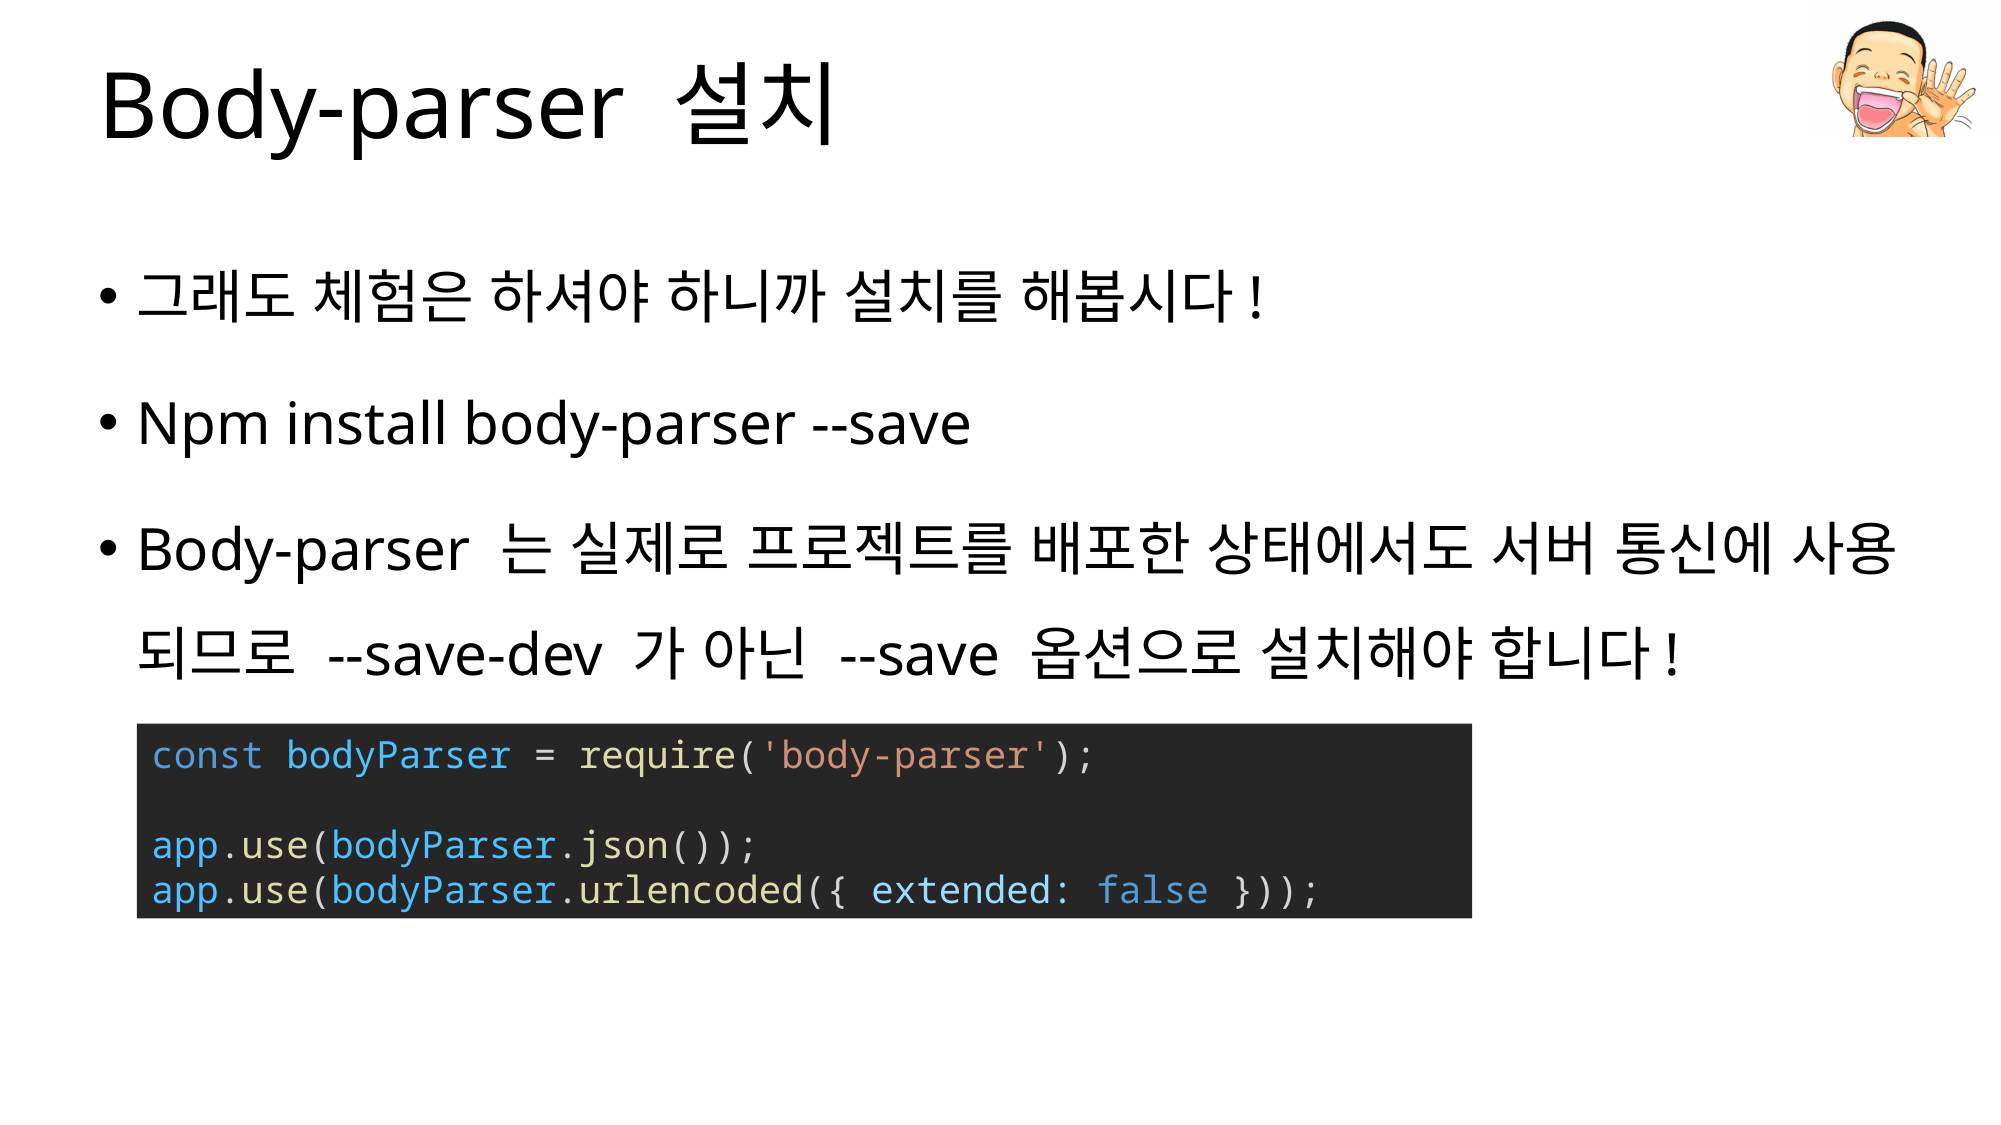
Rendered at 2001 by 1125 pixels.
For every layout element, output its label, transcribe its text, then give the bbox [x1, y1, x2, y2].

text_box const bodyParser = require('body-parser'); app.use(bodyParser.json()); app.use(bodyParser.urlencoded({ extended: false })); [136, 723, 1473, 919]
picture [1931, 0, 2000, 137]
list 그래도 체험은 하셔야 하니까 설치를 해봅시다! Npm install body-parser --save Body-parser 는 실제로 프로젝트를 배포한 상태에서도 서버 통신에 사용 되므로 --save-dev 가 아닌 --save 옵션으로 설치해야 합니다! [83, 217, 1931, 1125]
title Body-parser 설치 [83, 0, 1931, 217]
